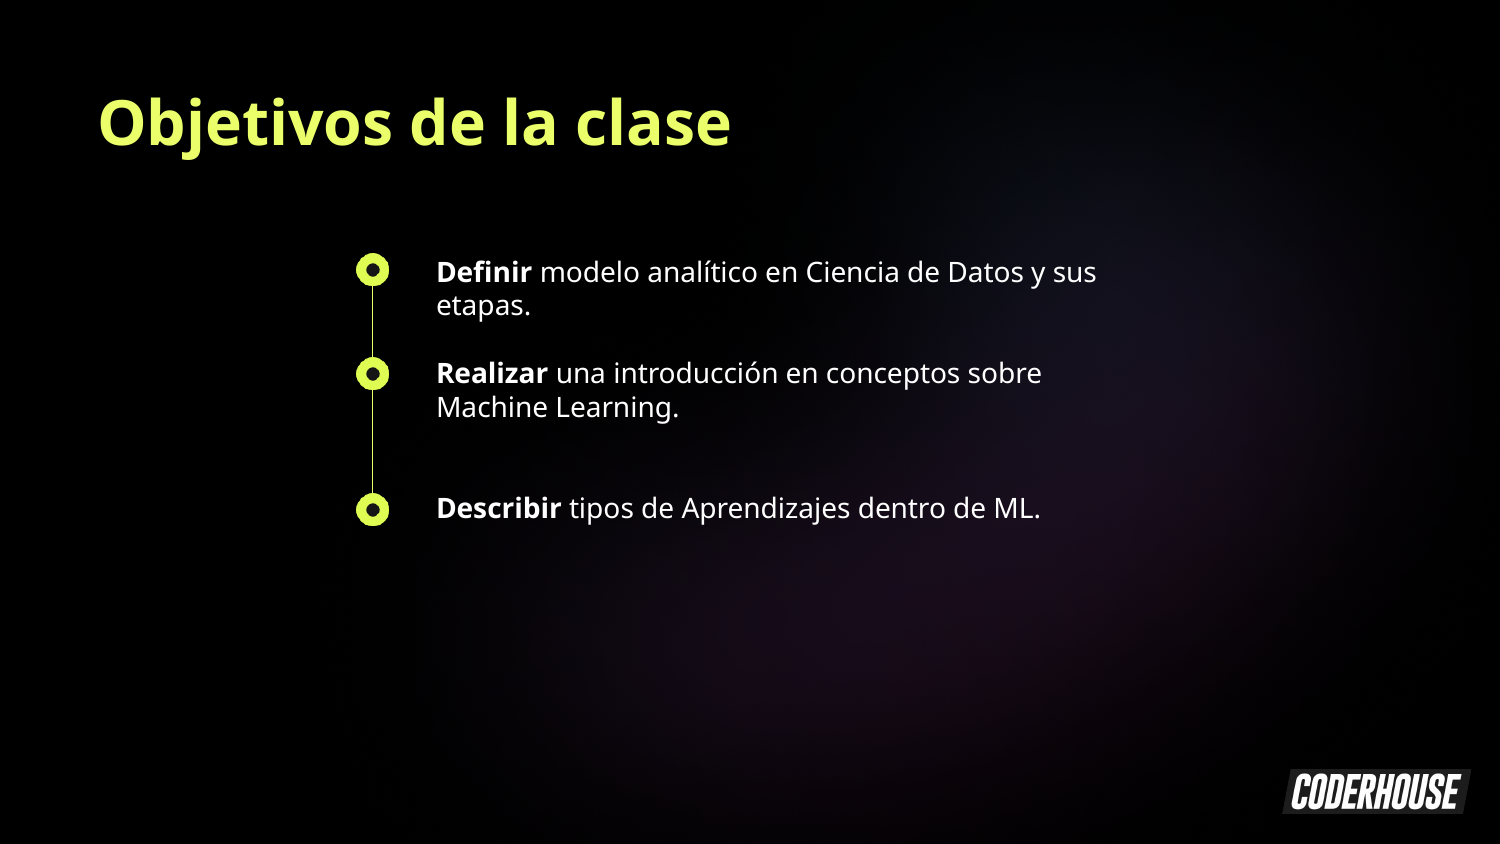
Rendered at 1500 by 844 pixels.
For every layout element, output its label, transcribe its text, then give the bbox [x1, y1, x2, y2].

text_box Definir modelo analítico en Ciencia de Datos y sus etapas. Realizar una introducción en conceptos sobre Machine Learning. Describir tipos de Aprendizajes dentro de ML. [421, 239, 1124, 607]
picture [0, 0, 1500, 844]
text_box Objetivos de la clase [82, 76, 1418, 175]
